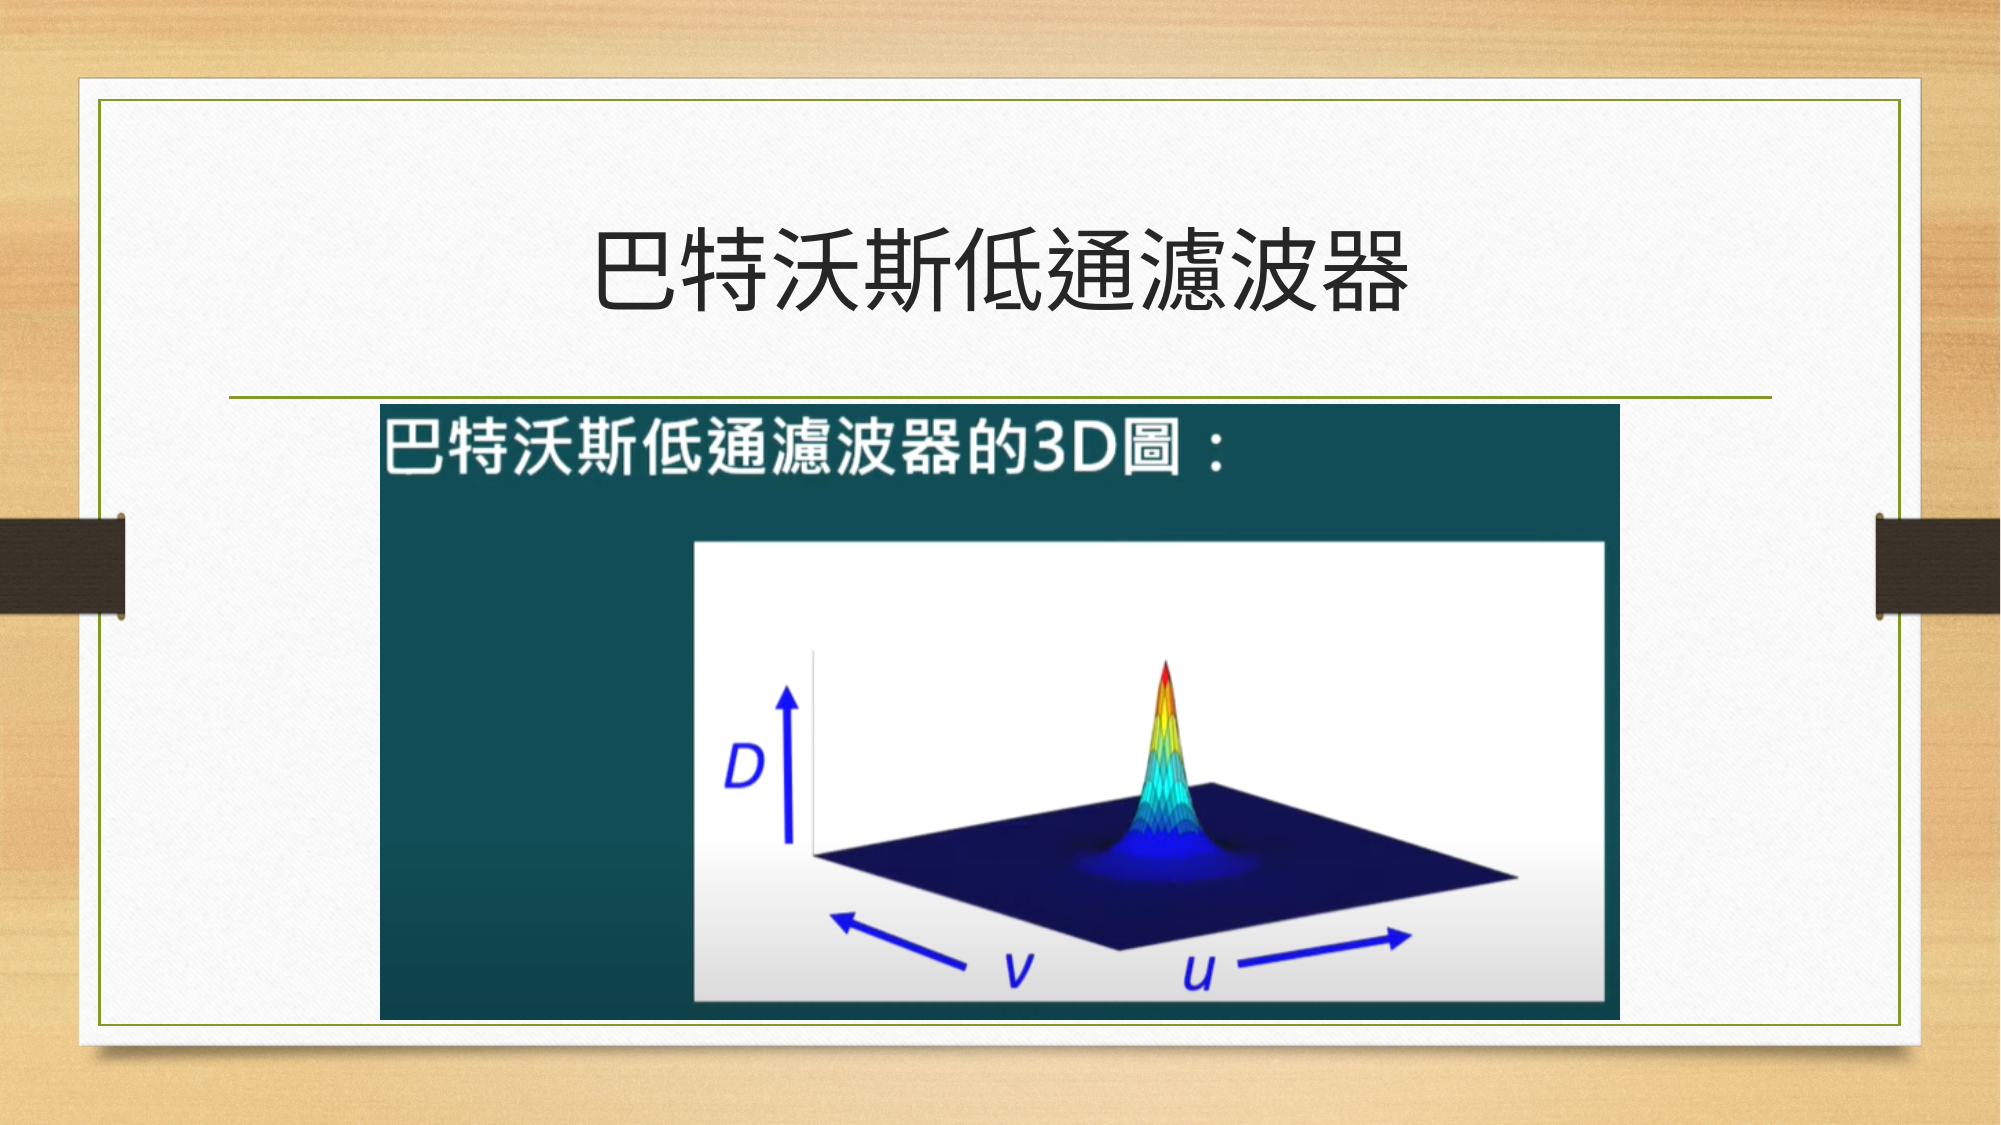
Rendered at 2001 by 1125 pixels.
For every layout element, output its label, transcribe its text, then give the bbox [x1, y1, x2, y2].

picture [0, 0, 2001, 1125]
title 巴特沃斯低通濾波器 [212, 161, 1788, 375]
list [379, 404, 1621, 1020]
